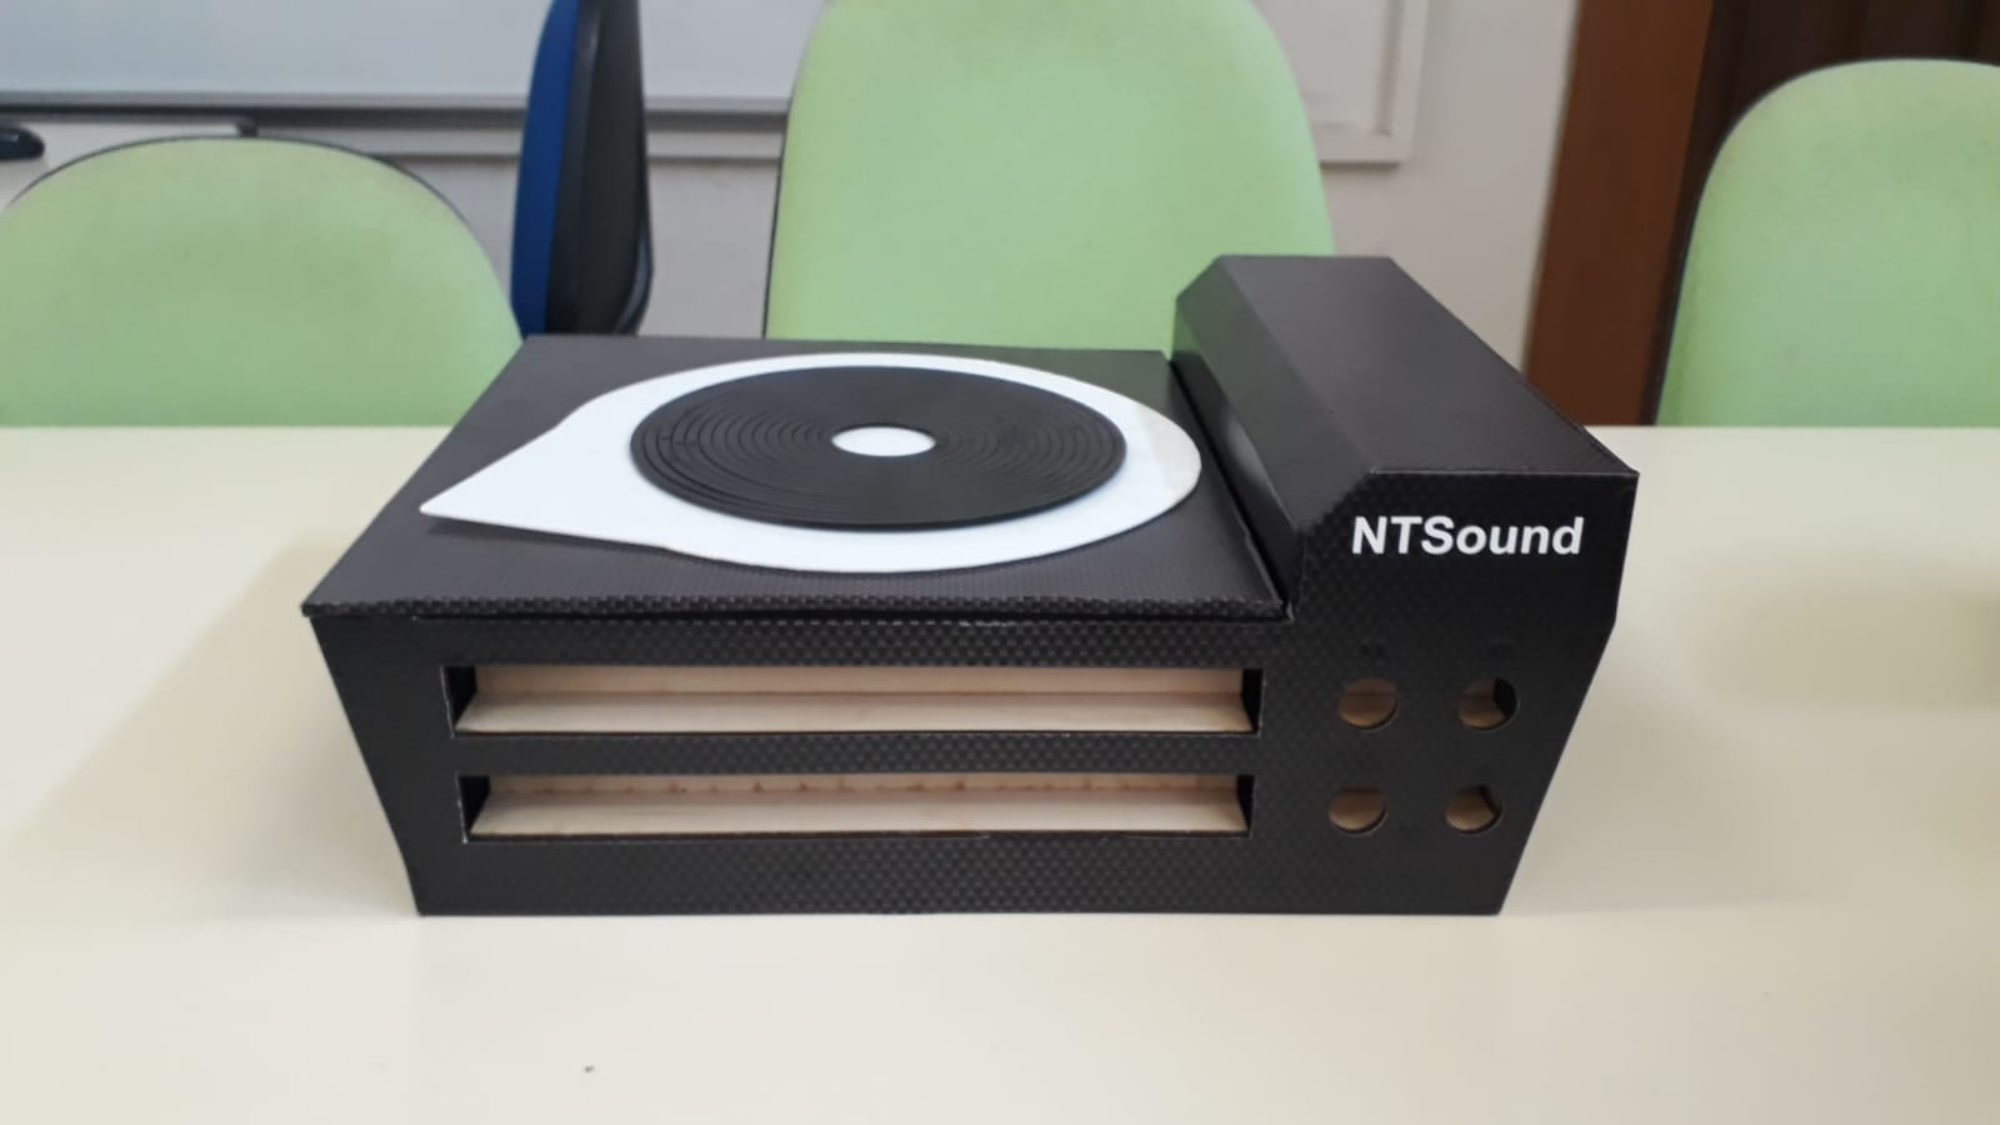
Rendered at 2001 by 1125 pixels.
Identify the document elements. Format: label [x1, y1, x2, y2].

list [0, 0, 2000, 1125]
